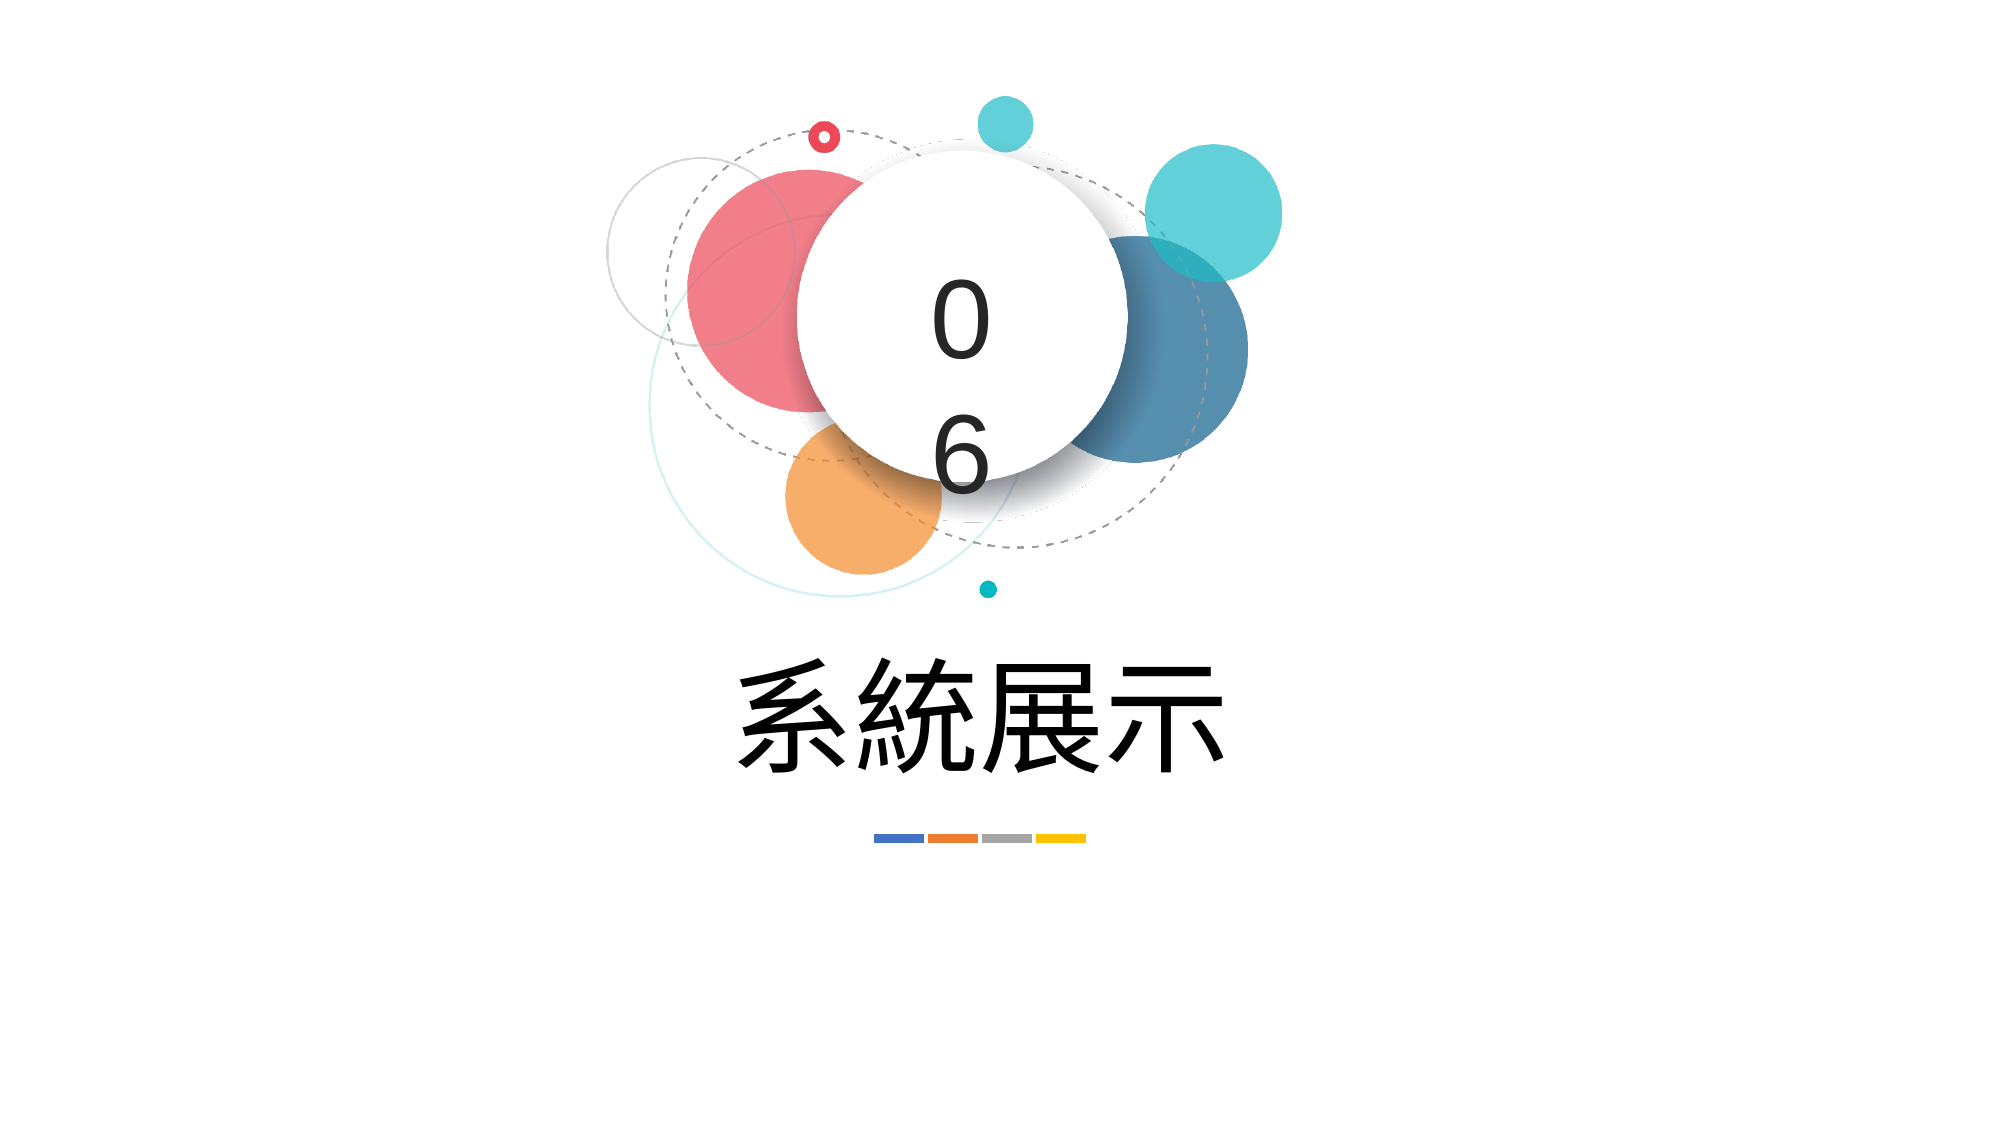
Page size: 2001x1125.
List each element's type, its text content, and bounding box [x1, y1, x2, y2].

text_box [606, 96, 1283, 598]
text_box 系統展示 [714, 631, 1250, 798]
